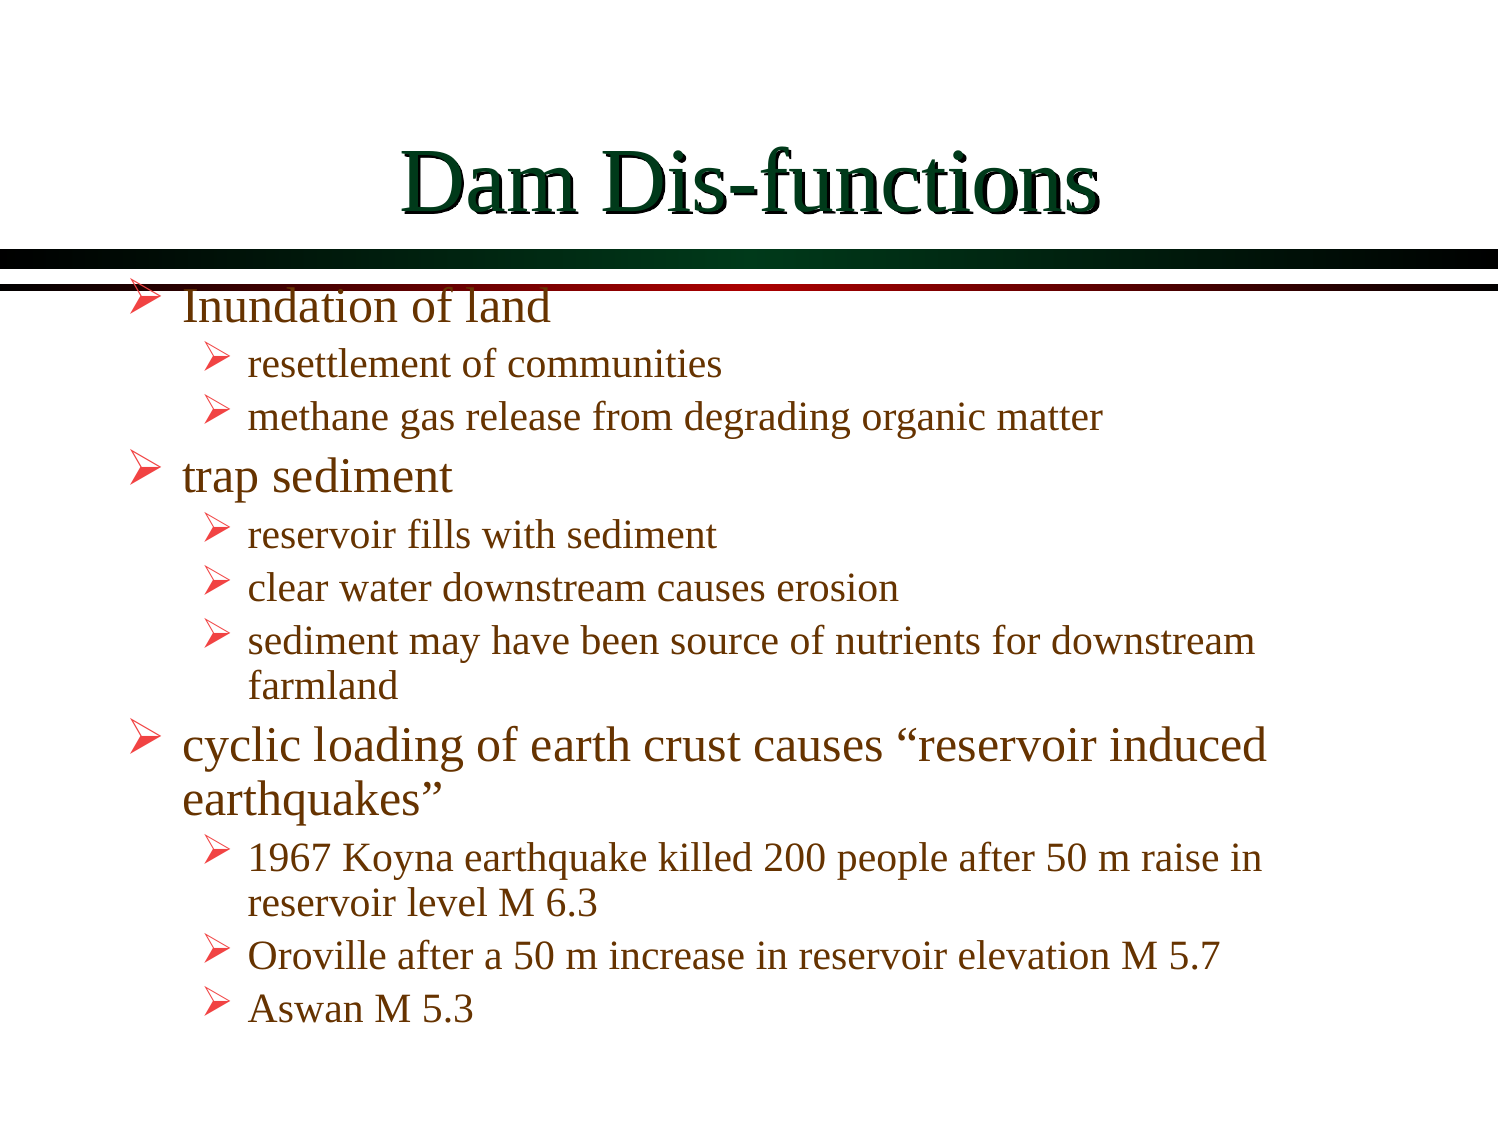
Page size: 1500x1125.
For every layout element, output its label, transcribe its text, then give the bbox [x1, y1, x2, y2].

title Dam Dis-functions [112, 49, 1388, 238]
list Inundation of land resettlement of communities methane gas release from degrading organic matter trap sediment reservoir fills with sediment clear water downstream causes erosion sediment may have been source of nutrients for downstream farmland cyclic loading of earth crust causes “reservoir induced earthquakes” 1967 Koyna earthquake killed 200 people after 50 m raise in reservoir level M 6.3 Oroville after a 50 m increase in reservoir elevation M 5.7 Aswan M 5.3 [110, 271, 1387, 948]
